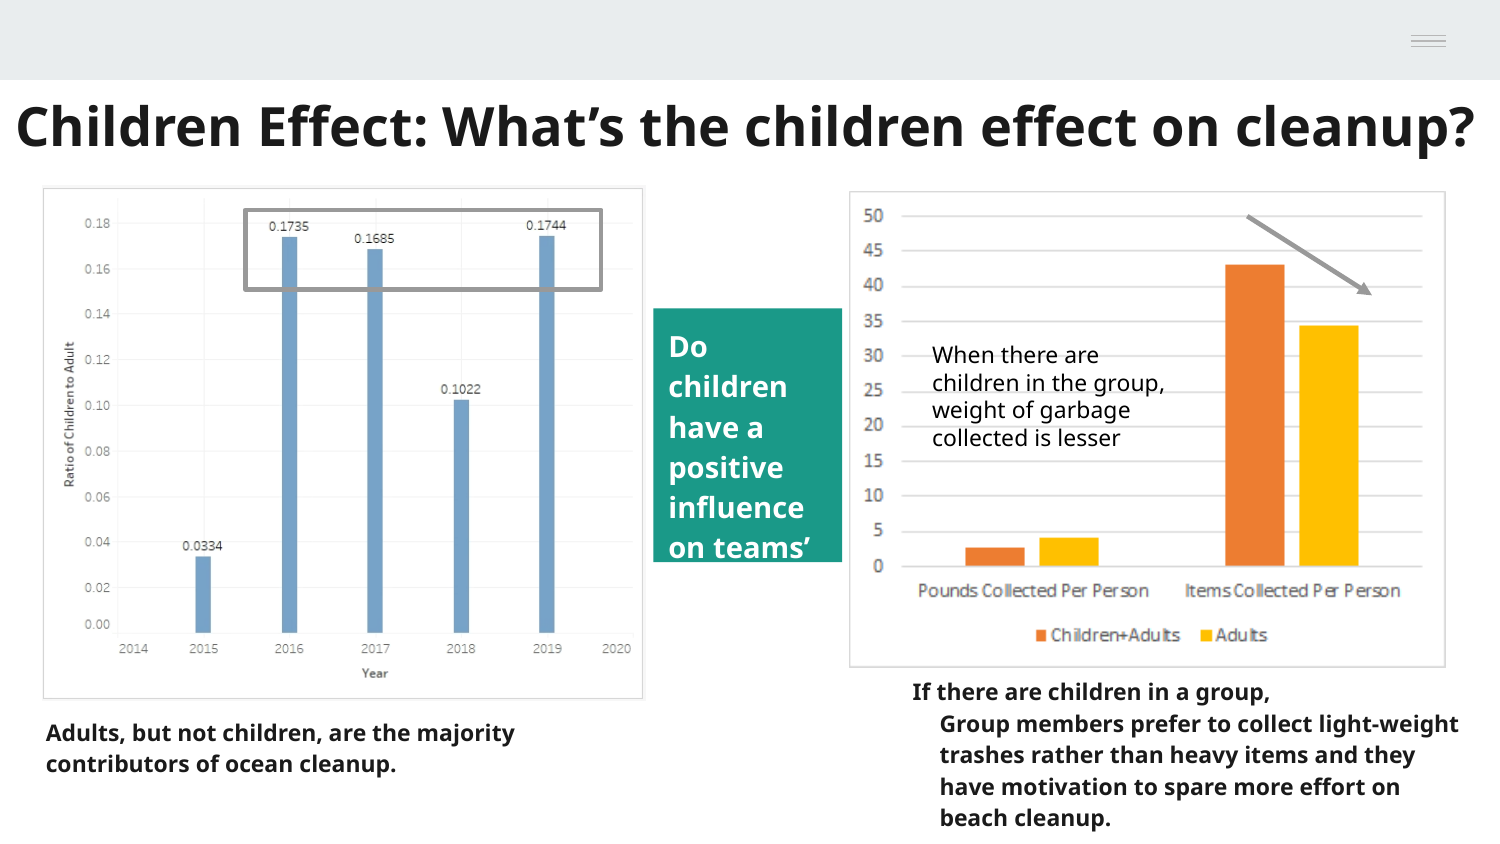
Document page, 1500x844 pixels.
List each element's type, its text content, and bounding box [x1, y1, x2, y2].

list Adults, but not children, are the majority contributors of ocean cleanup. [30, 699, 609, 808]
picture [849, 191, 1446, 668]
text_box Do children have a positive influence on teams’ behaviors? [653, 308, 843, 563]
picture [42, 185, 647, 701]
title Children Effect: What’s the children effect on cleanup? [0, 77, 1500, 186]
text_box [1246, 215, 1373, 296]
list If there are children in a group, Group members prefer to collect light-weight trashes rather than heavy items and they have motivation to spare more effort on beach cleanup. [849, 658, 1484, 808]
